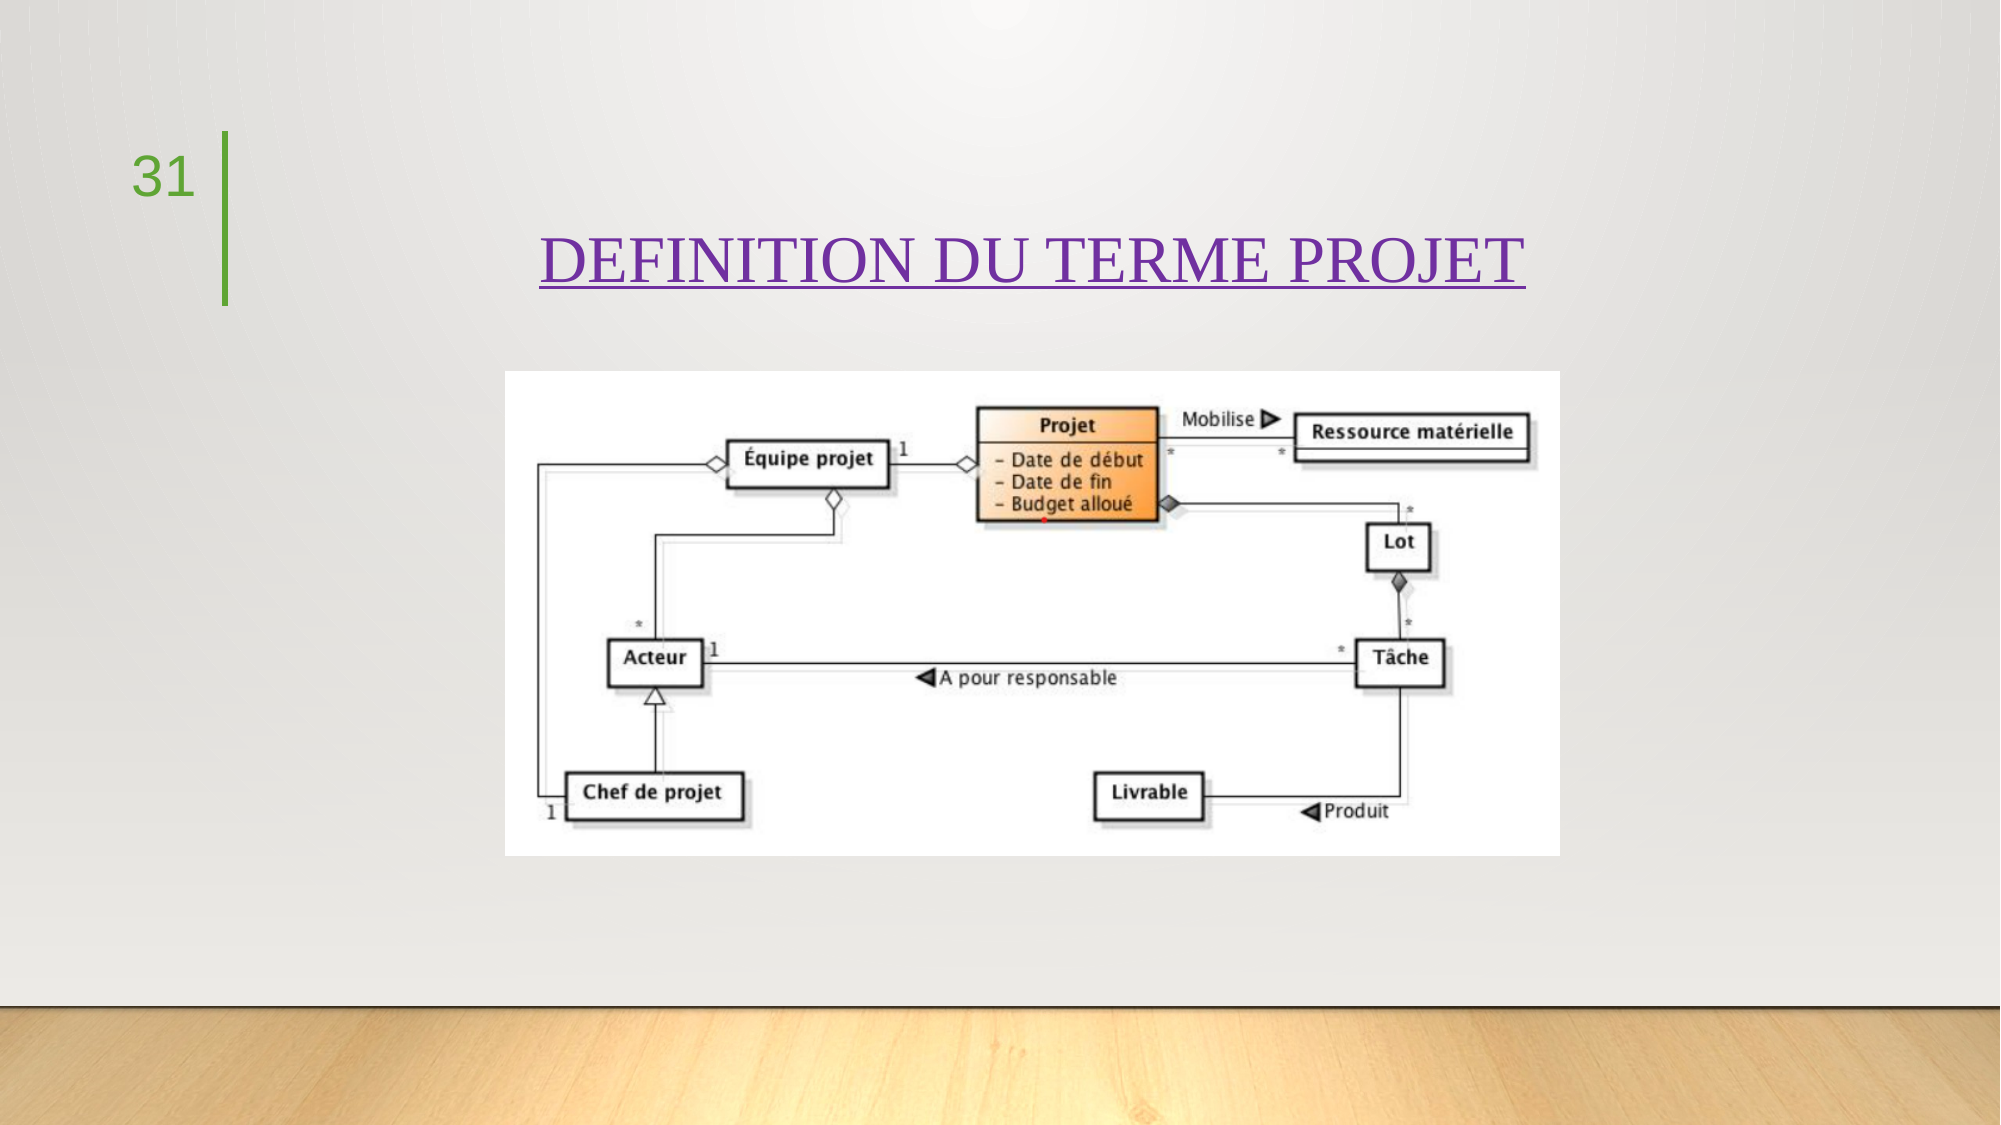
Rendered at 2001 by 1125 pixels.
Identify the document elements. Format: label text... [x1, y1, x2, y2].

slide_number 31 [78, 131, 212, 214]
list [505, 371, 1560, 856]
picture [0, 1006, 2000, 1125]
title DEFINITION DU TERME PROJET [251, 131, 1814, 305]
